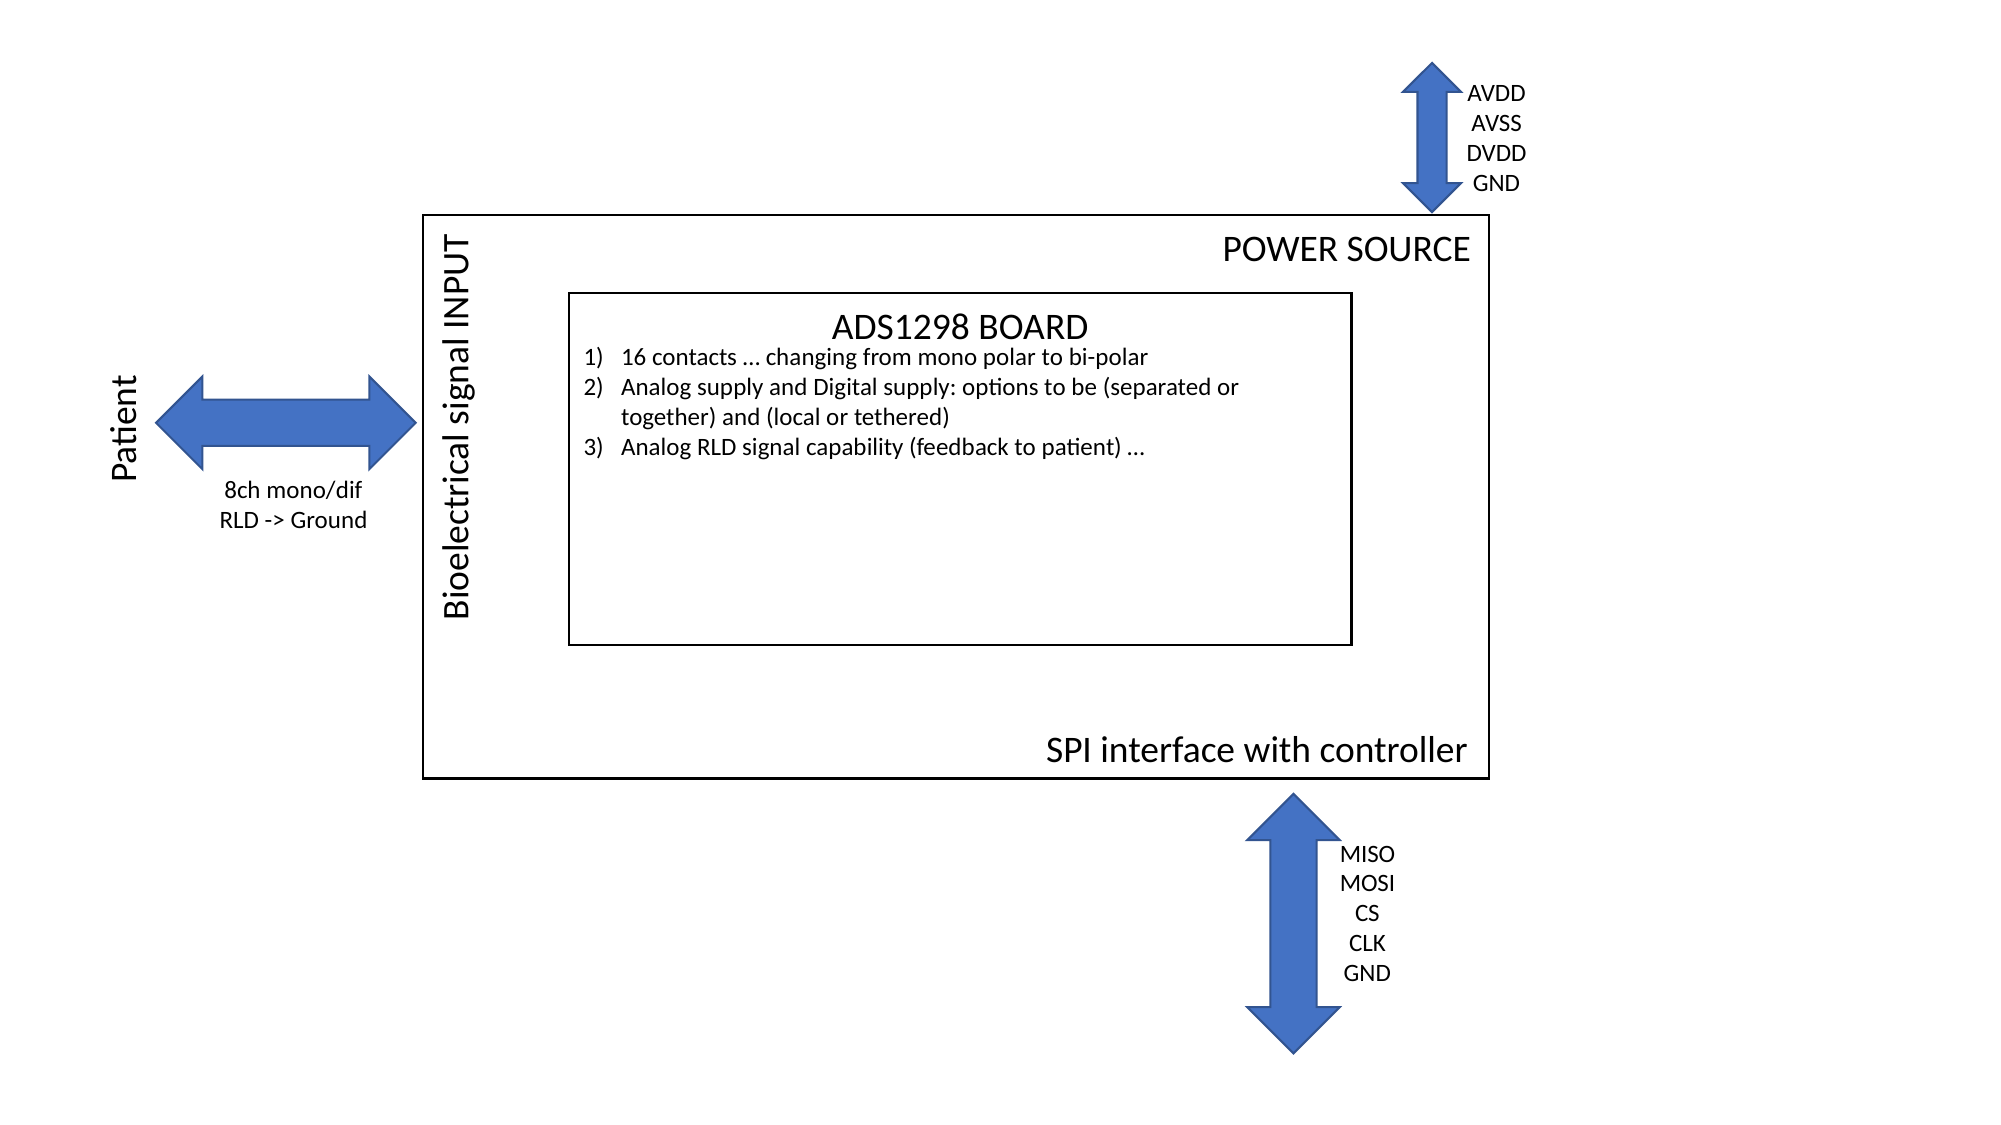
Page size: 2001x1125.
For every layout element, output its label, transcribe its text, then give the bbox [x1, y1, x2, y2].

text_box [422, 214, 1490, 780]
text_box [1244, 792, 1343, 1055]
text_box 8ch mono/dif RLD -> Ground [124, 466, 463, 541]
text_box Bioelectrical signal INPUT [423, 195, 484, 660]
text_box AVDD AVSS DVDD GND [1441, 69, 1566, 204]
text_box [154, 374, 418, 466]
text_box [1400, 61, 1464, 214]
text_box MISO MOSI CS CLK GND [1312, 829, 1423, 995]
text_box SPI interface with controller [1025, 717, 1489, 778]
text_box POWER SOURCE [1190, 216, 1504, 277]
text_box Patient [91, 324, 151, 533]
